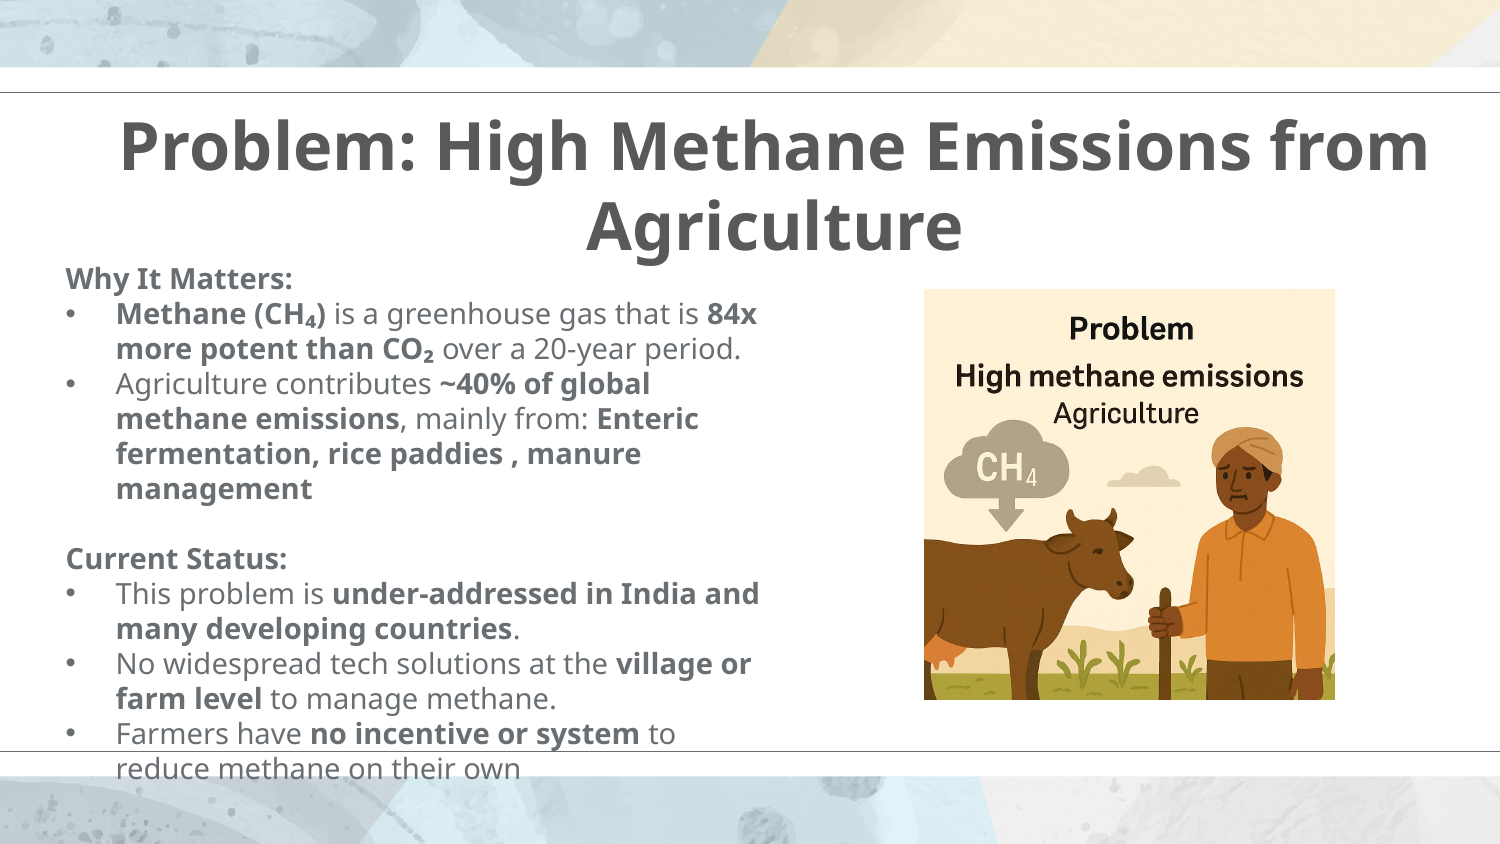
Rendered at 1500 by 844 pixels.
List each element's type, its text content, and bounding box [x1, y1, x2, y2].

list Why It Matters: Methane (CH₄) is a greenhouse gas that is 84x more potent than CO₂ over a 20-year period. Agriculture contributes ~40% of global methane emissions, mainly from: Enteric fermentation, rice paddies , manure management Current Status: This problem is under-addressed in India and many developing countries. No widespread tech solutions at the village or farm level to manage methane. Farmers have no incentive or system to reduce methane on their own [25, 245, 781, 659]
text_box [360, 777, 997, 844]
text_box [0, 0, 787, 67]
title Problem: High Methane Emissions from Agriculture [25, 88, 1500, 176]
picture [924, 289, 1335, 700]
